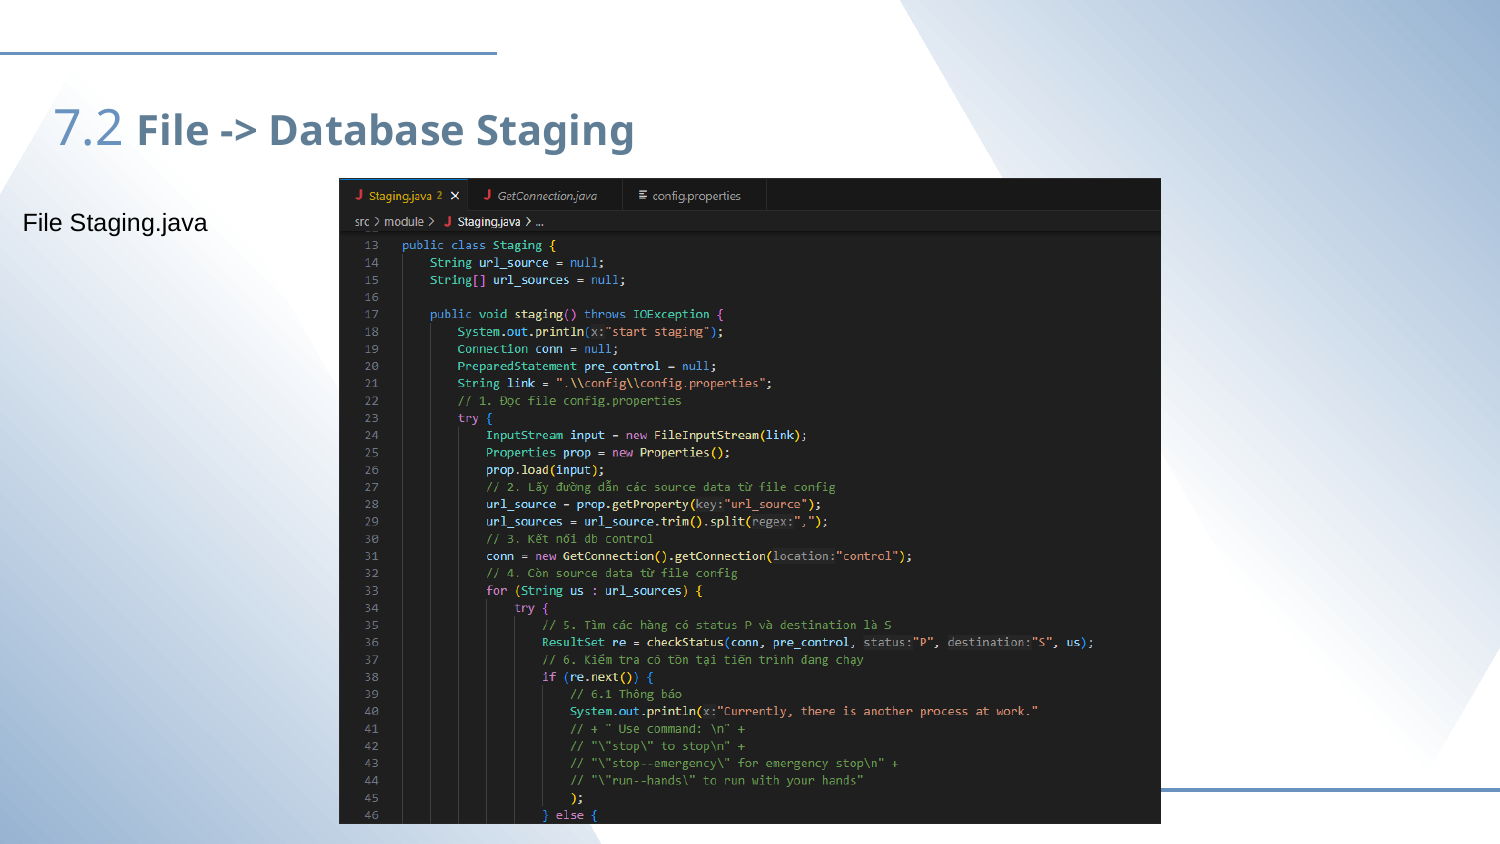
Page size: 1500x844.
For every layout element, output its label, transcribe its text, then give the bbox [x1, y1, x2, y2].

picture [339, 178, 1161, 824]
text_box File Staging.java [7, 187, 331, 252]
title 7.2 File -> Database Staging [15, 64, 674, 188]
